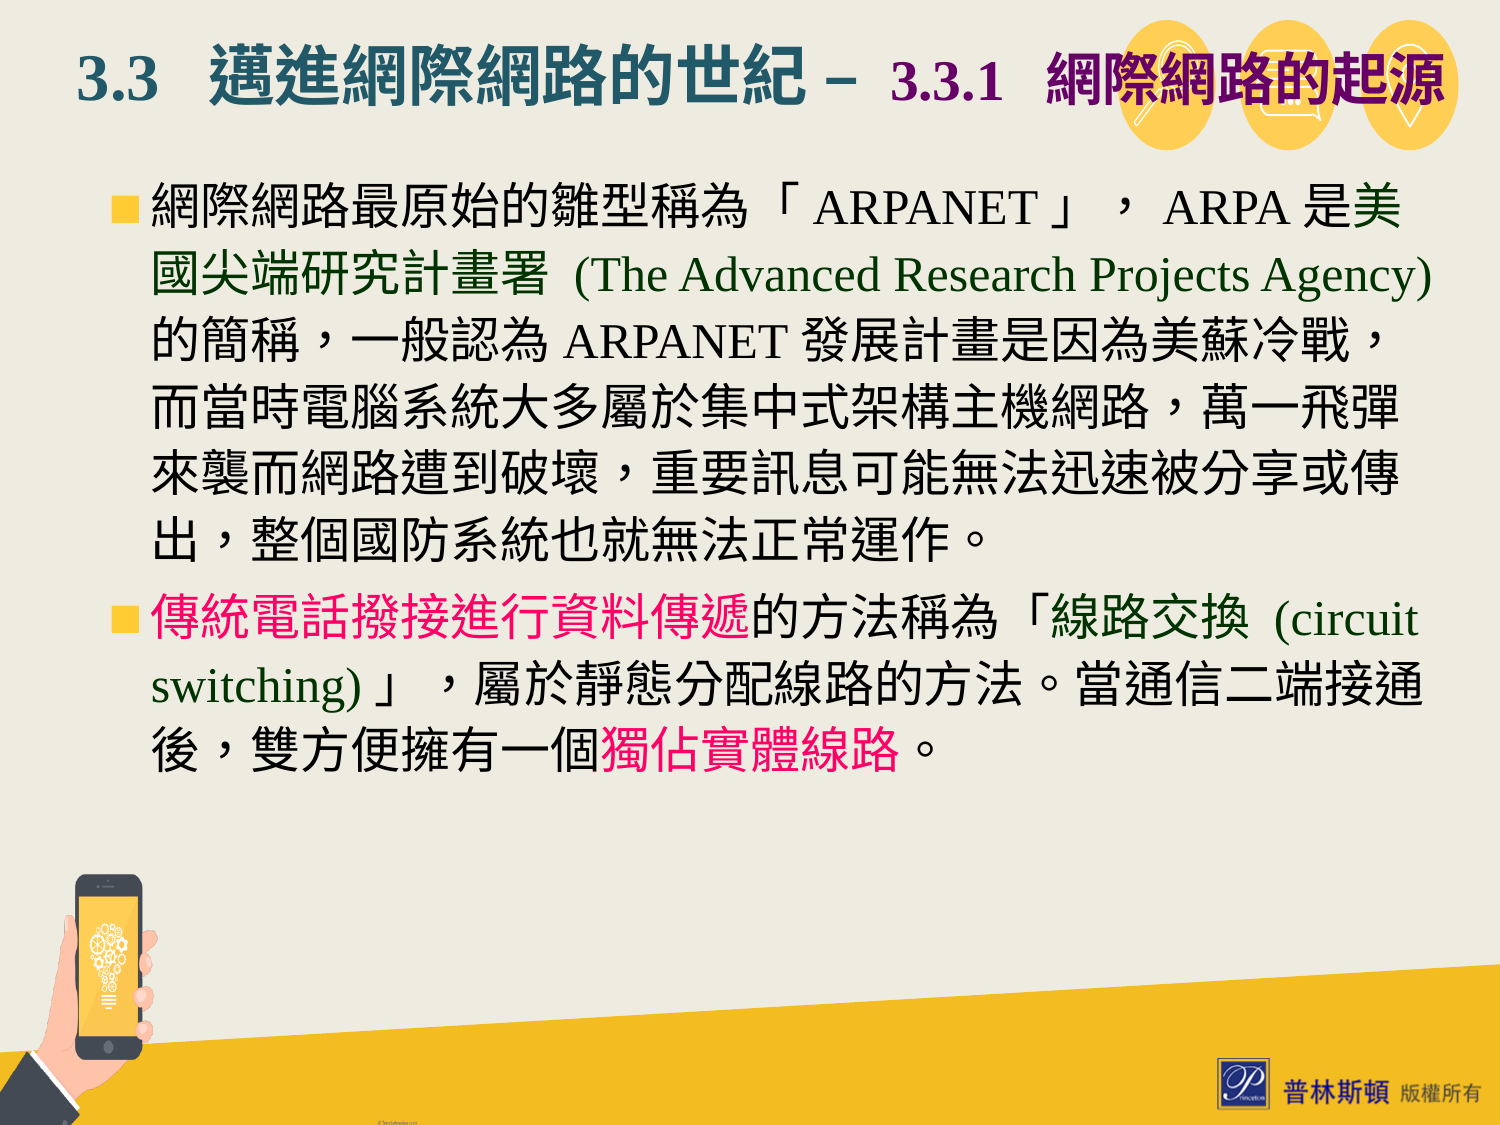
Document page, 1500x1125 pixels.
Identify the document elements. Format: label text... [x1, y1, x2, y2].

picture [0, 811, 420, 1125]
title 3.3 邁進網際網路的世紀 – 3.3.1 網際網路的起源 [76, 19, 1459, 114]
picture [1217, 1058, 1500, 1125]
list 網際網路最原始的雛型稱為「ARPANET」，ARPA是美國尖端研究計畫署 (The Advanced Research Projects Agency) 的簡稱，一般認為ARPANET發展計畫是因為美蘇冷戰，而當時電腦系統大多屬於集中式架構主機網路，萬一飛彈來襲而網路遭到破壞，重要訊息可能無法迅速被分享或傳出，整個國防系統也就無法正常運作。 傳統電話撥接進行資料傳遞的方法稱為「線路交換 (circuit switching)」，屬於靜態分配線路的方法。當通信二端接通後，雙方便擁有一個獨佔實體線路。 [76, 160, 1459, 1059]
picture [103, 597, 139, 633]
picture [103, 187, 139, 223]
